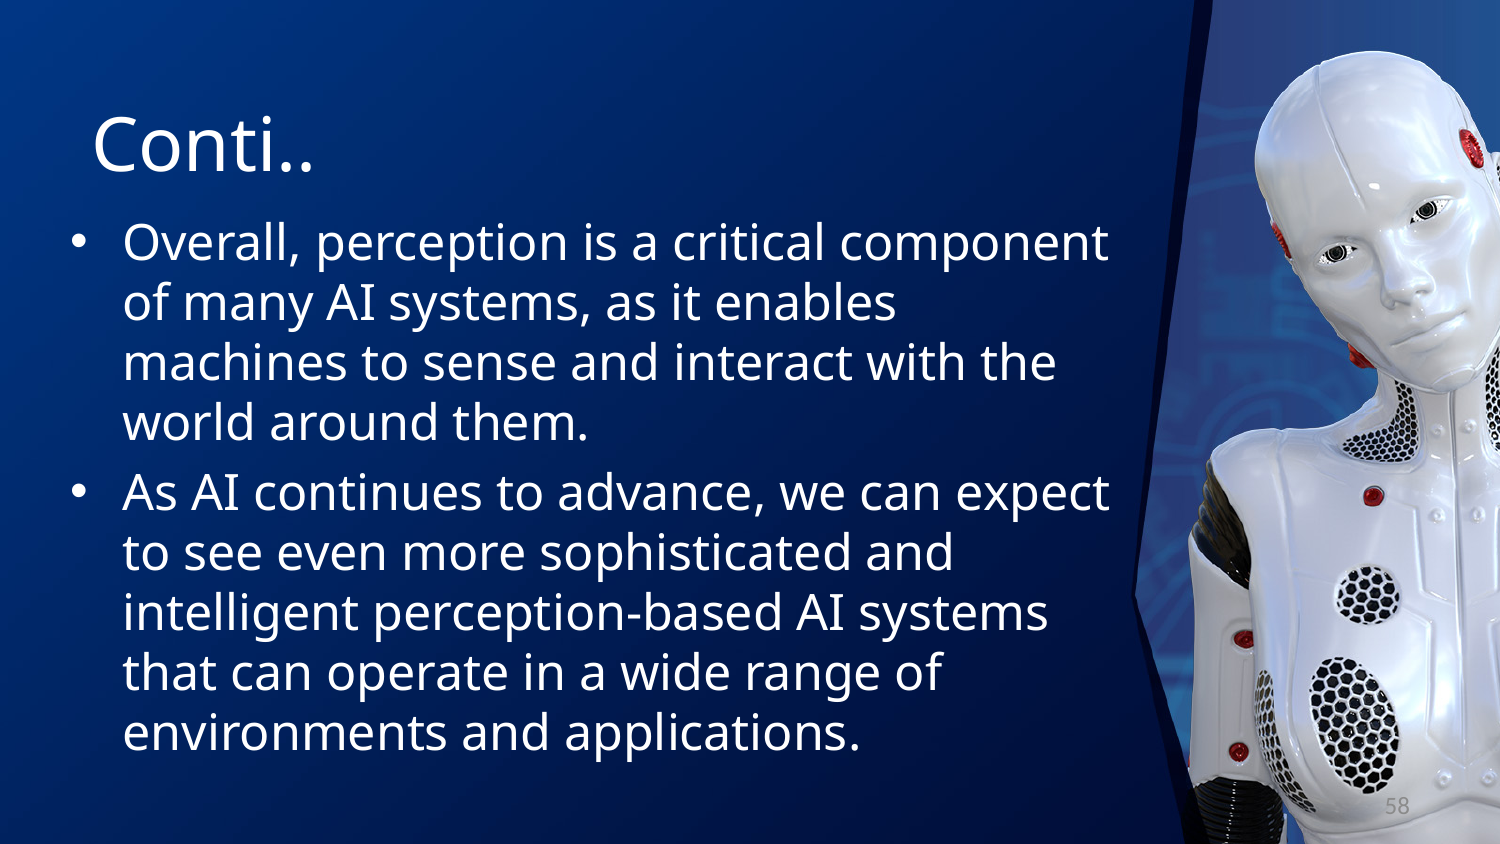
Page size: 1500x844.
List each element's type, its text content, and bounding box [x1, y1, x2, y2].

title Conti.. [75, 82, 1154, 202]
picture [0, 0, 1500, 844]
list Overall, perception is a critical component of many AI systems, as it enables machines to sense and interact with the world around them. As AI continues to advance, we can expect to see even more sophisticated and intelligent perception-based AI systems that can operate in a wide range of environments and applications. [55, 202, 1137, 779]
slide_number 58 [1074, 782, 1425, 827]
